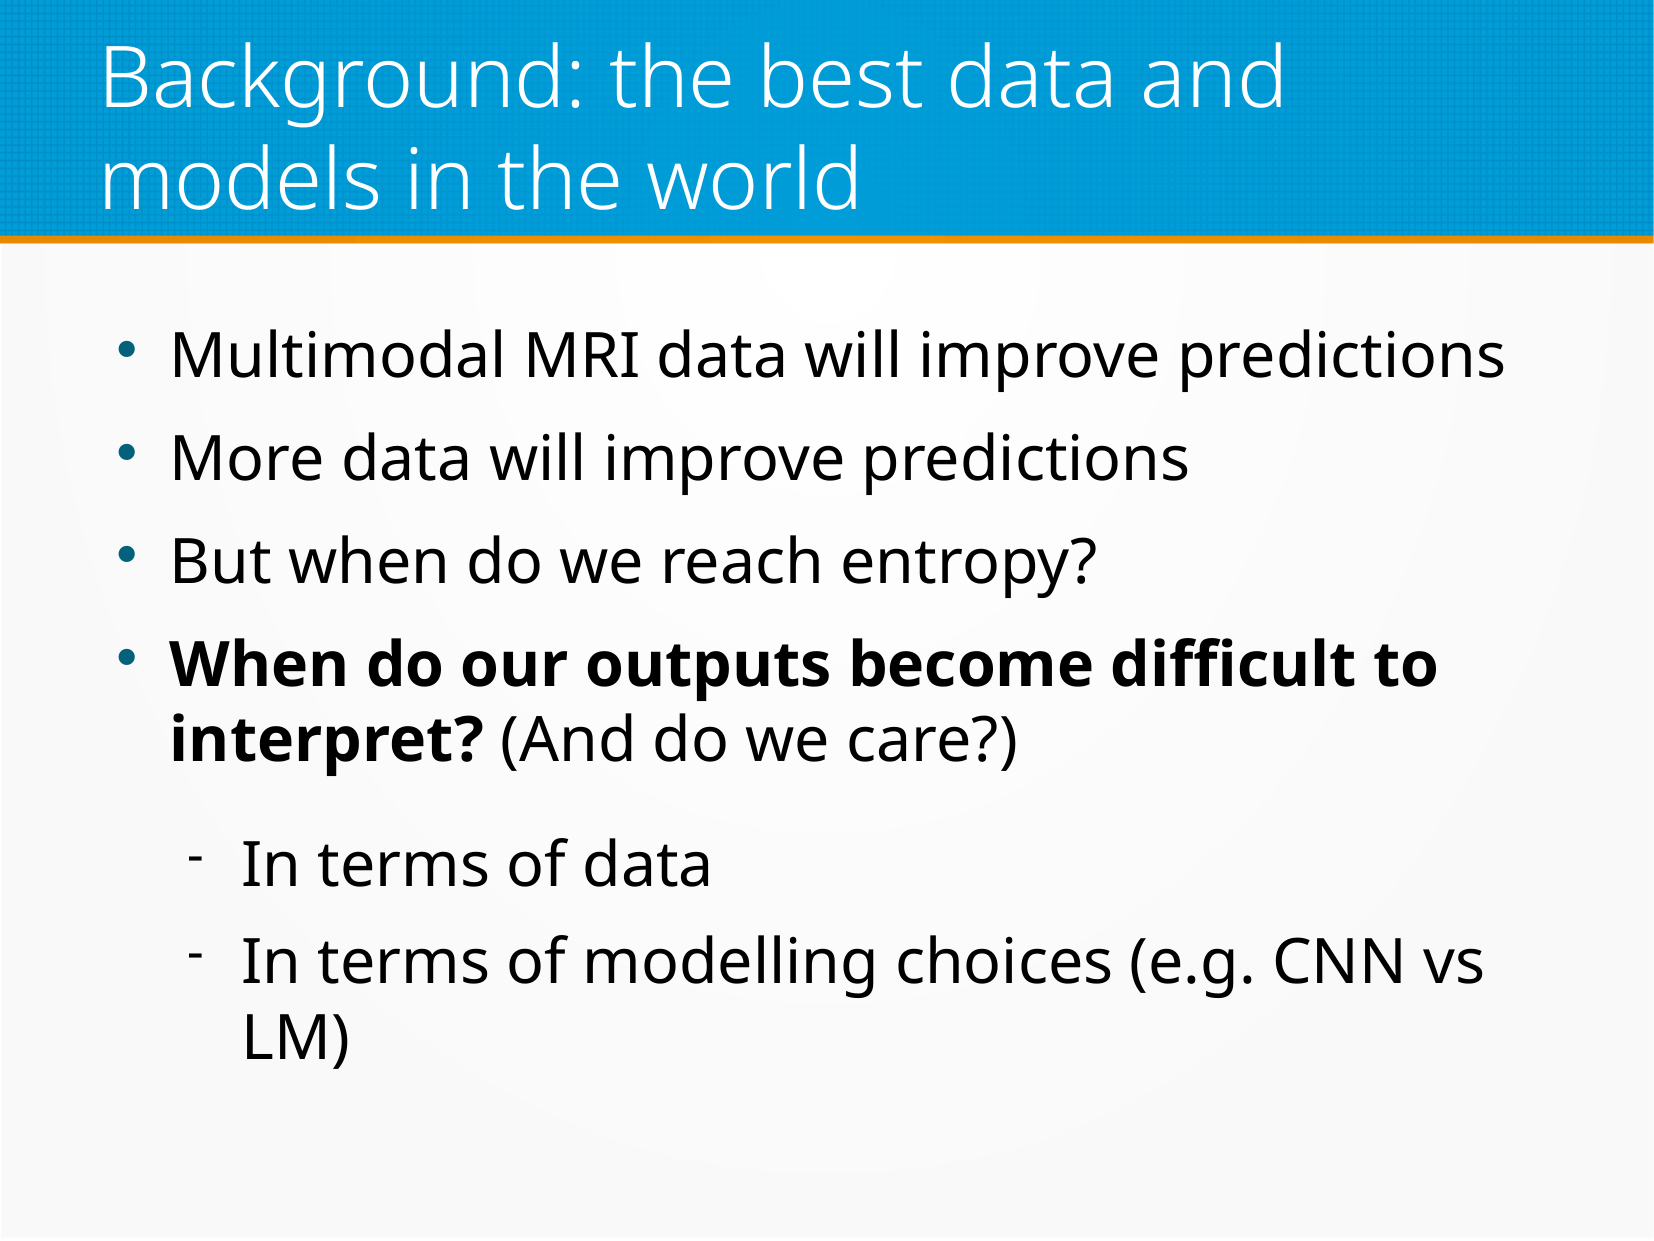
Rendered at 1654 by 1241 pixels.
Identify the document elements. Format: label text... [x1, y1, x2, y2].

title Background: the best data and models in the world [98, 19, 1654, 227]
list Multimodal MRI data will improve predictions More data will improve predictions But when do we reach entropy? When do our outputs become difficult to interpret? (And do we care?) In terms of data In terms of modelling choices (e.g. CNN vs LM) [98, 315, 1565, 1080]
picture [0, 236, 1654, 1241]
